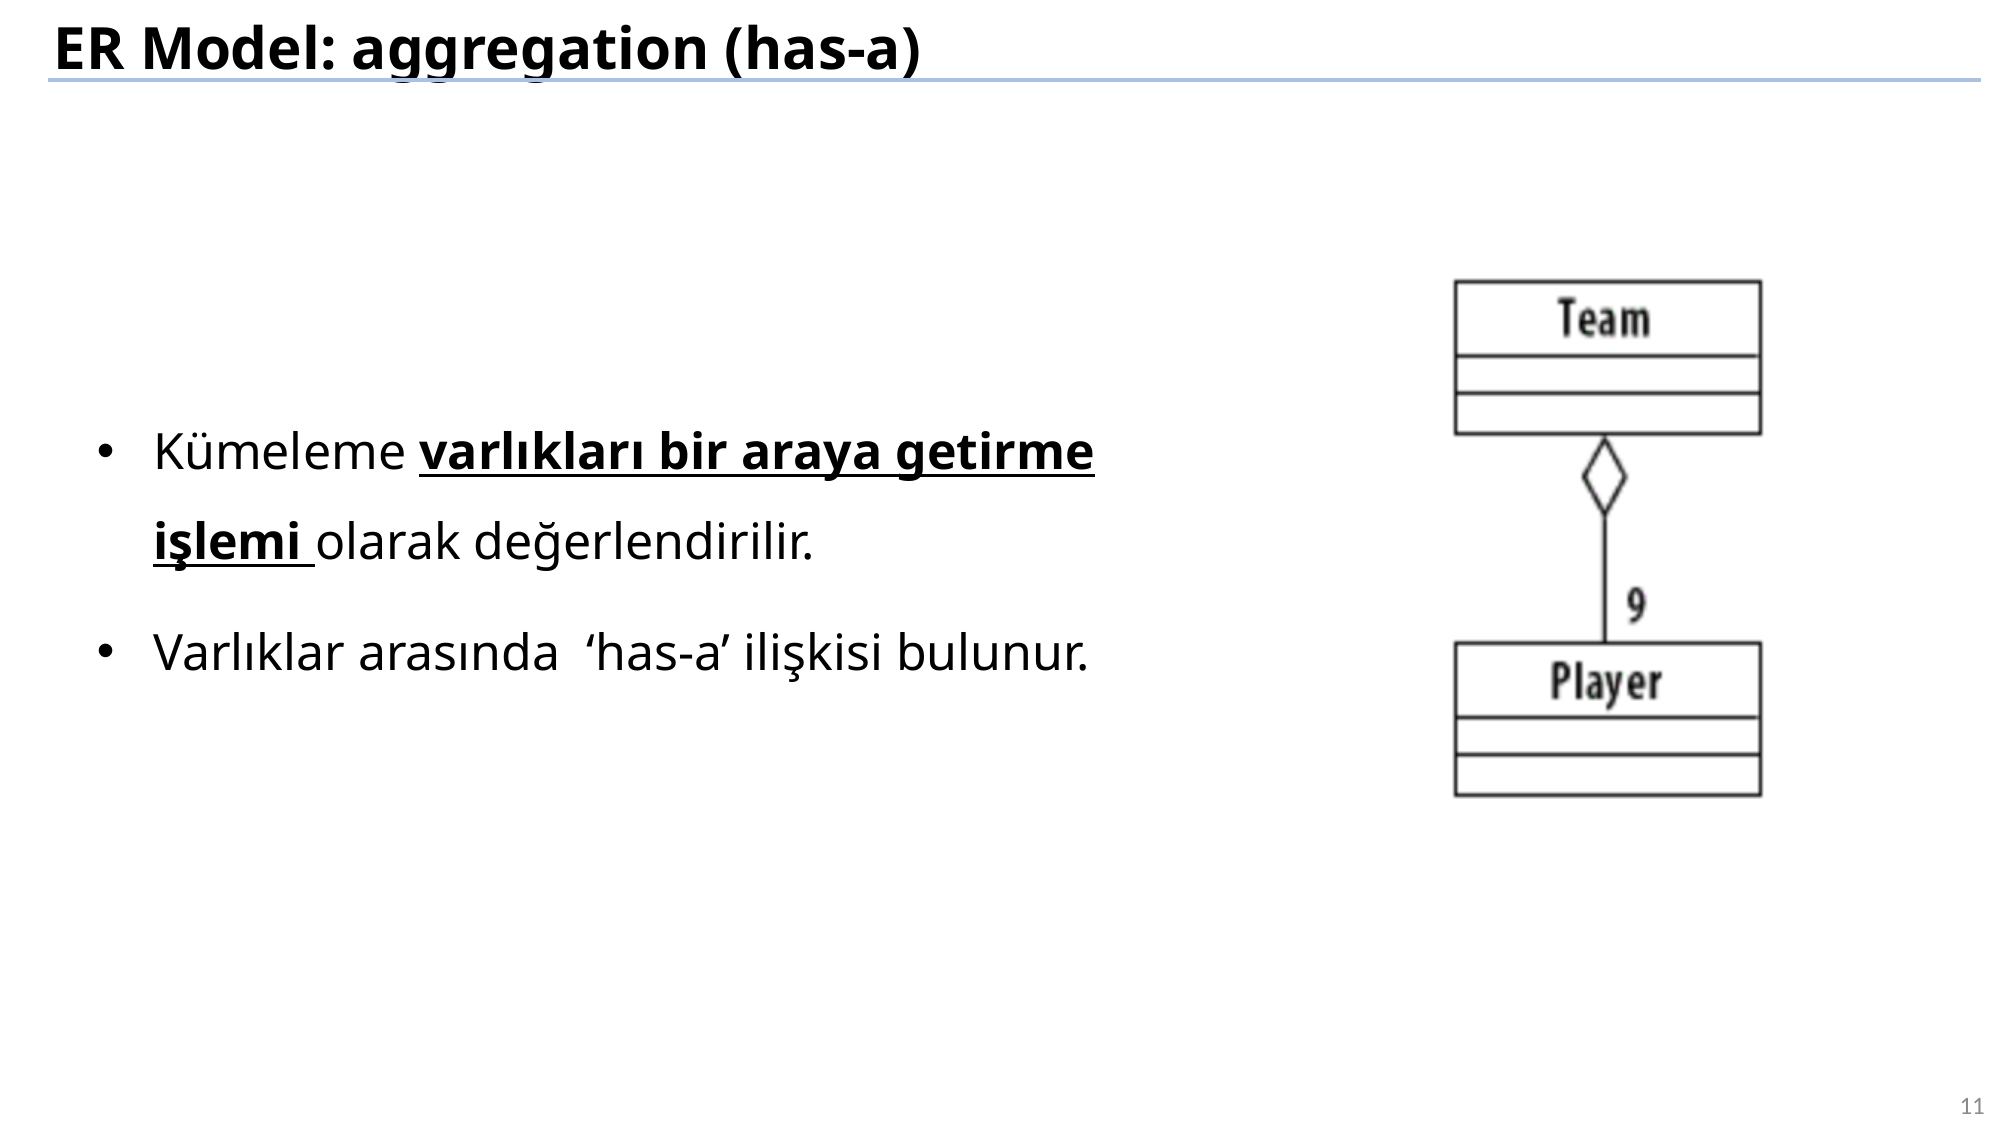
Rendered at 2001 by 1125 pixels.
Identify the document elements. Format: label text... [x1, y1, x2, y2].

picture [1430, 250, 1808, 831]
text_box ER Model: aggregation (has-a) [38, 6, 1808, 96]
slide_number 11 [1550, 1083, 2000, 1125]
text_box Kümeleme varlıkları bir araya getirme işlemi olarak değerlendirilir. Varlıklar arasında ‘has-a’ ilişkisi bulunur. [65, 382, 1179, 910]
